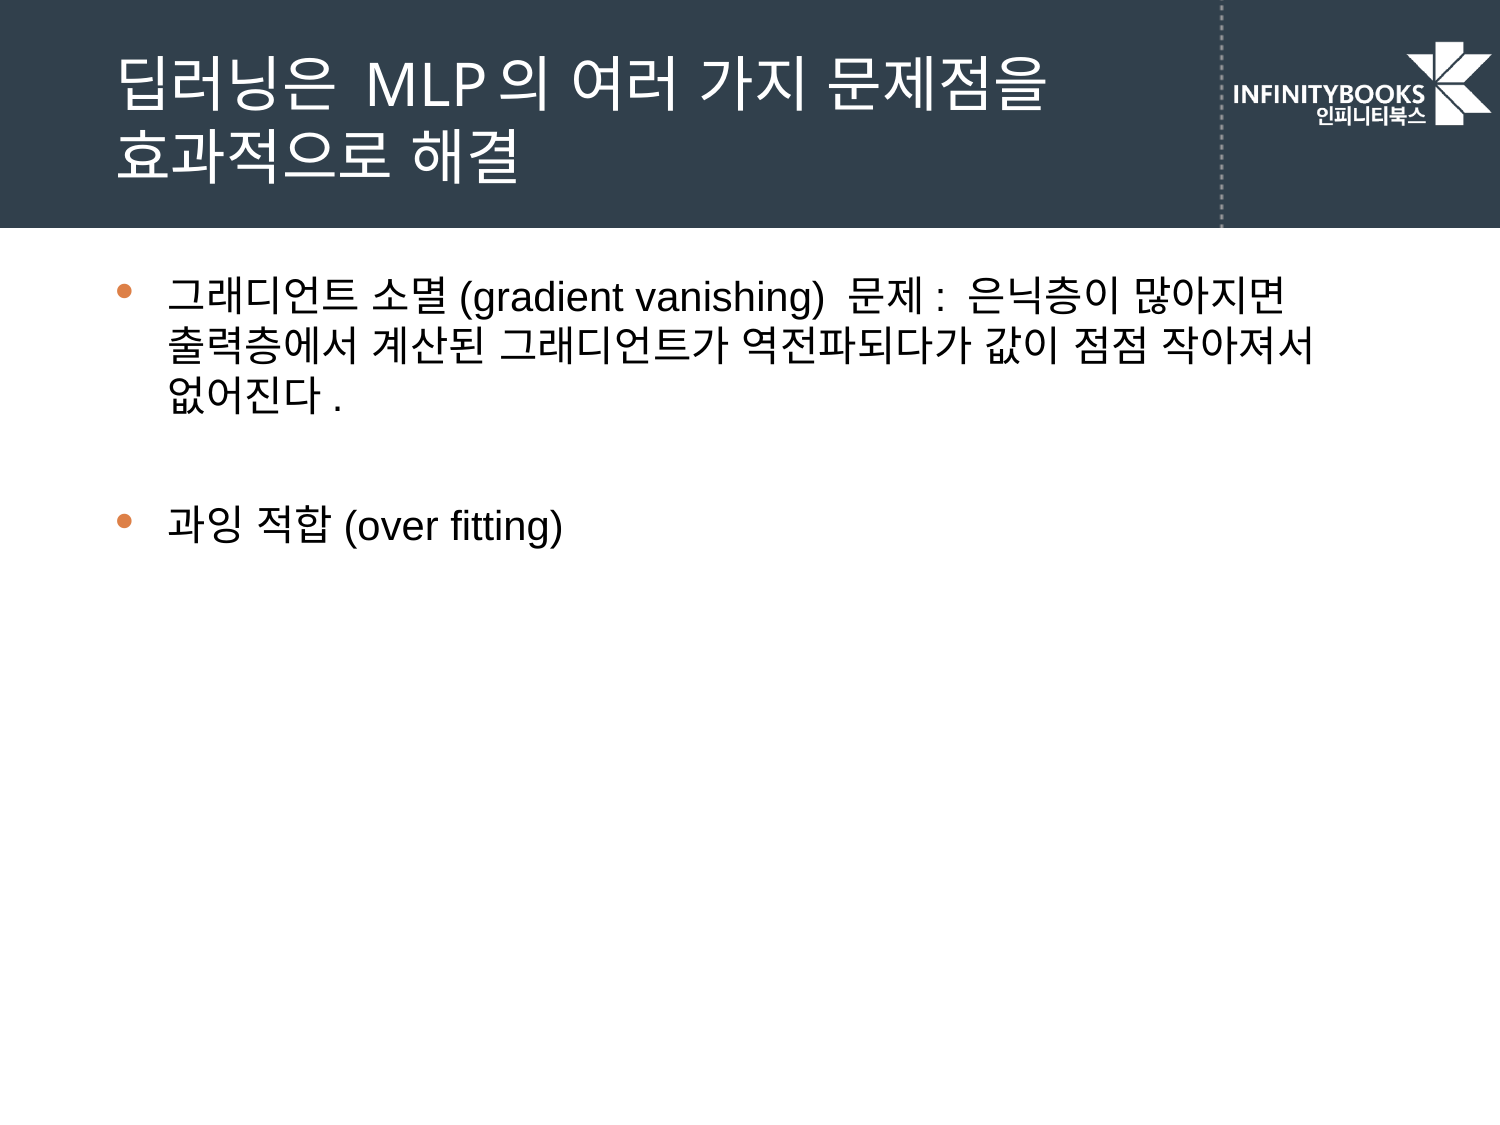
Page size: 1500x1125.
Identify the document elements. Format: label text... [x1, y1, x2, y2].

title 딥러닝은 MLP의 여러 가지 문제점을 효과적으로 해결 [100, 37, 1438, 200]
list 그래디언트 소멸(gradient vanishing) 문제: 은닉층이 많아지면 출력층에서 계산된 그래디언트가 역전파되다가 값이 점점 작아져서 없어진다. 과잉 적합(over fitting) [100, 262, 1438, 1000]
picture [0, 0, 1500, 228]
